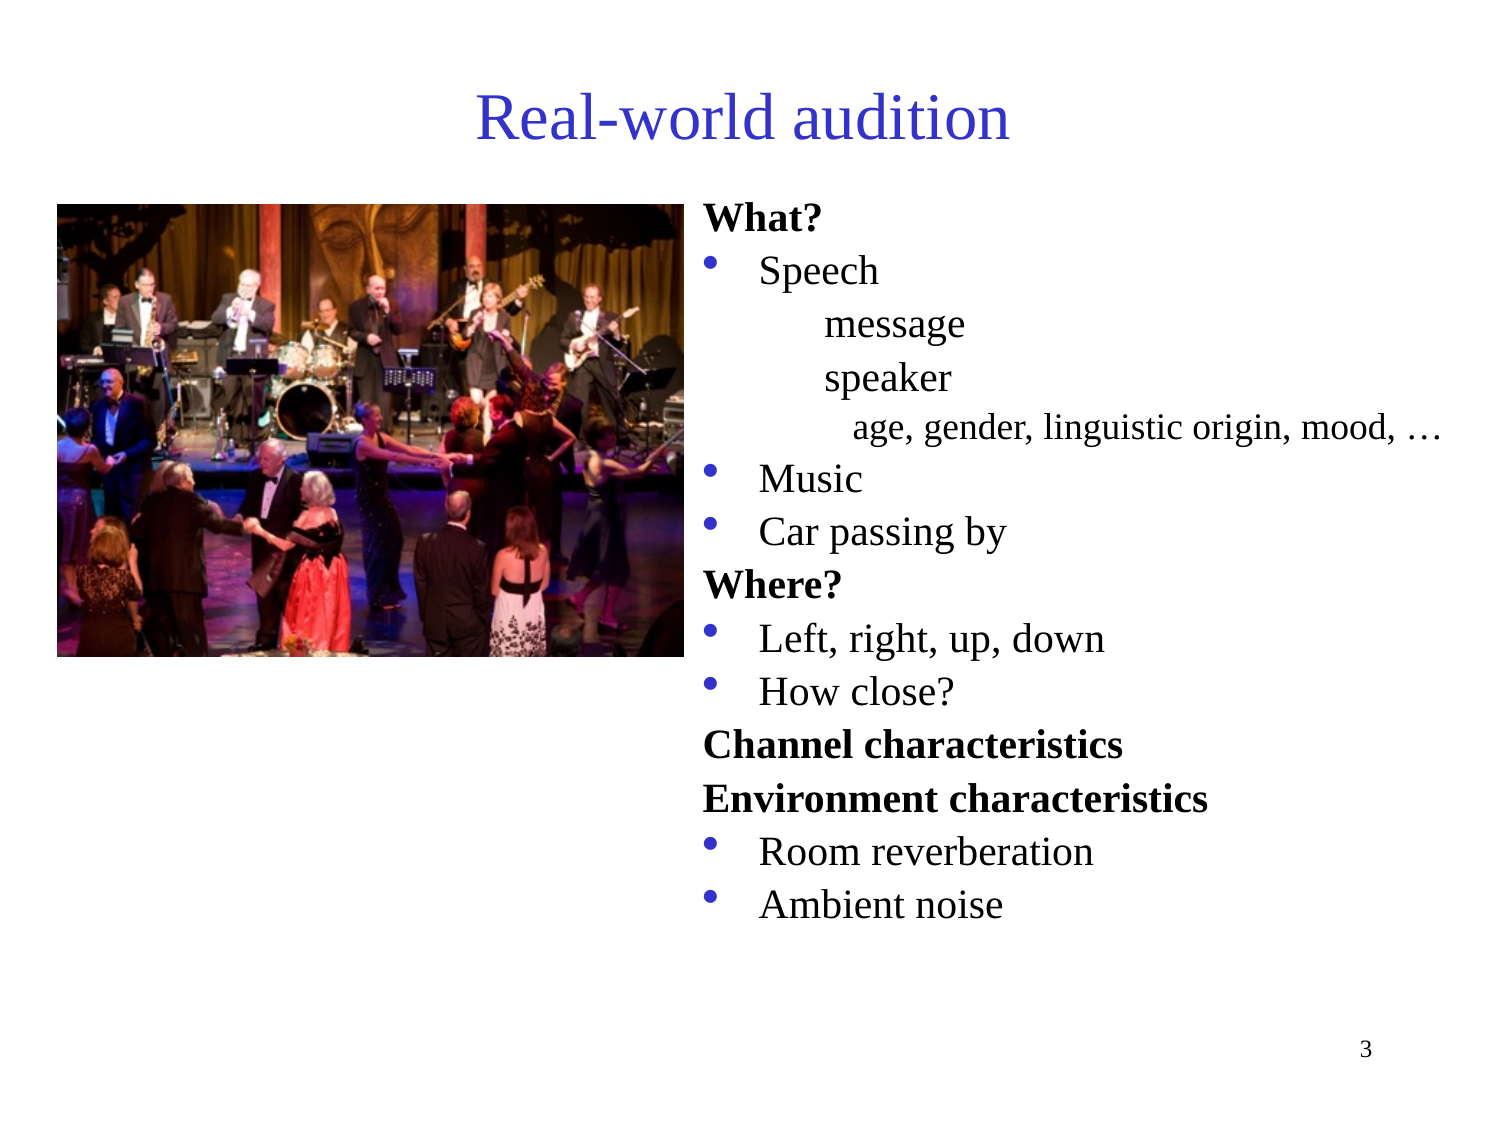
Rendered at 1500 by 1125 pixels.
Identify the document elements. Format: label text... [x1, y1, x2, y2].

list What? Speech message speaker age, gender, linguistic origin, mood, … Music Car passing by Where? Left, right, up, down How close? Channel characteristics Environment characteristics Room reverberation Ambient noise [687, 187, 1475, 1013]
slide_number 3 [1074, 1024, 1388, 1101]
picture [57, 204, 684, 657]
title Real-world audition [87, 62, 1400, 163]
